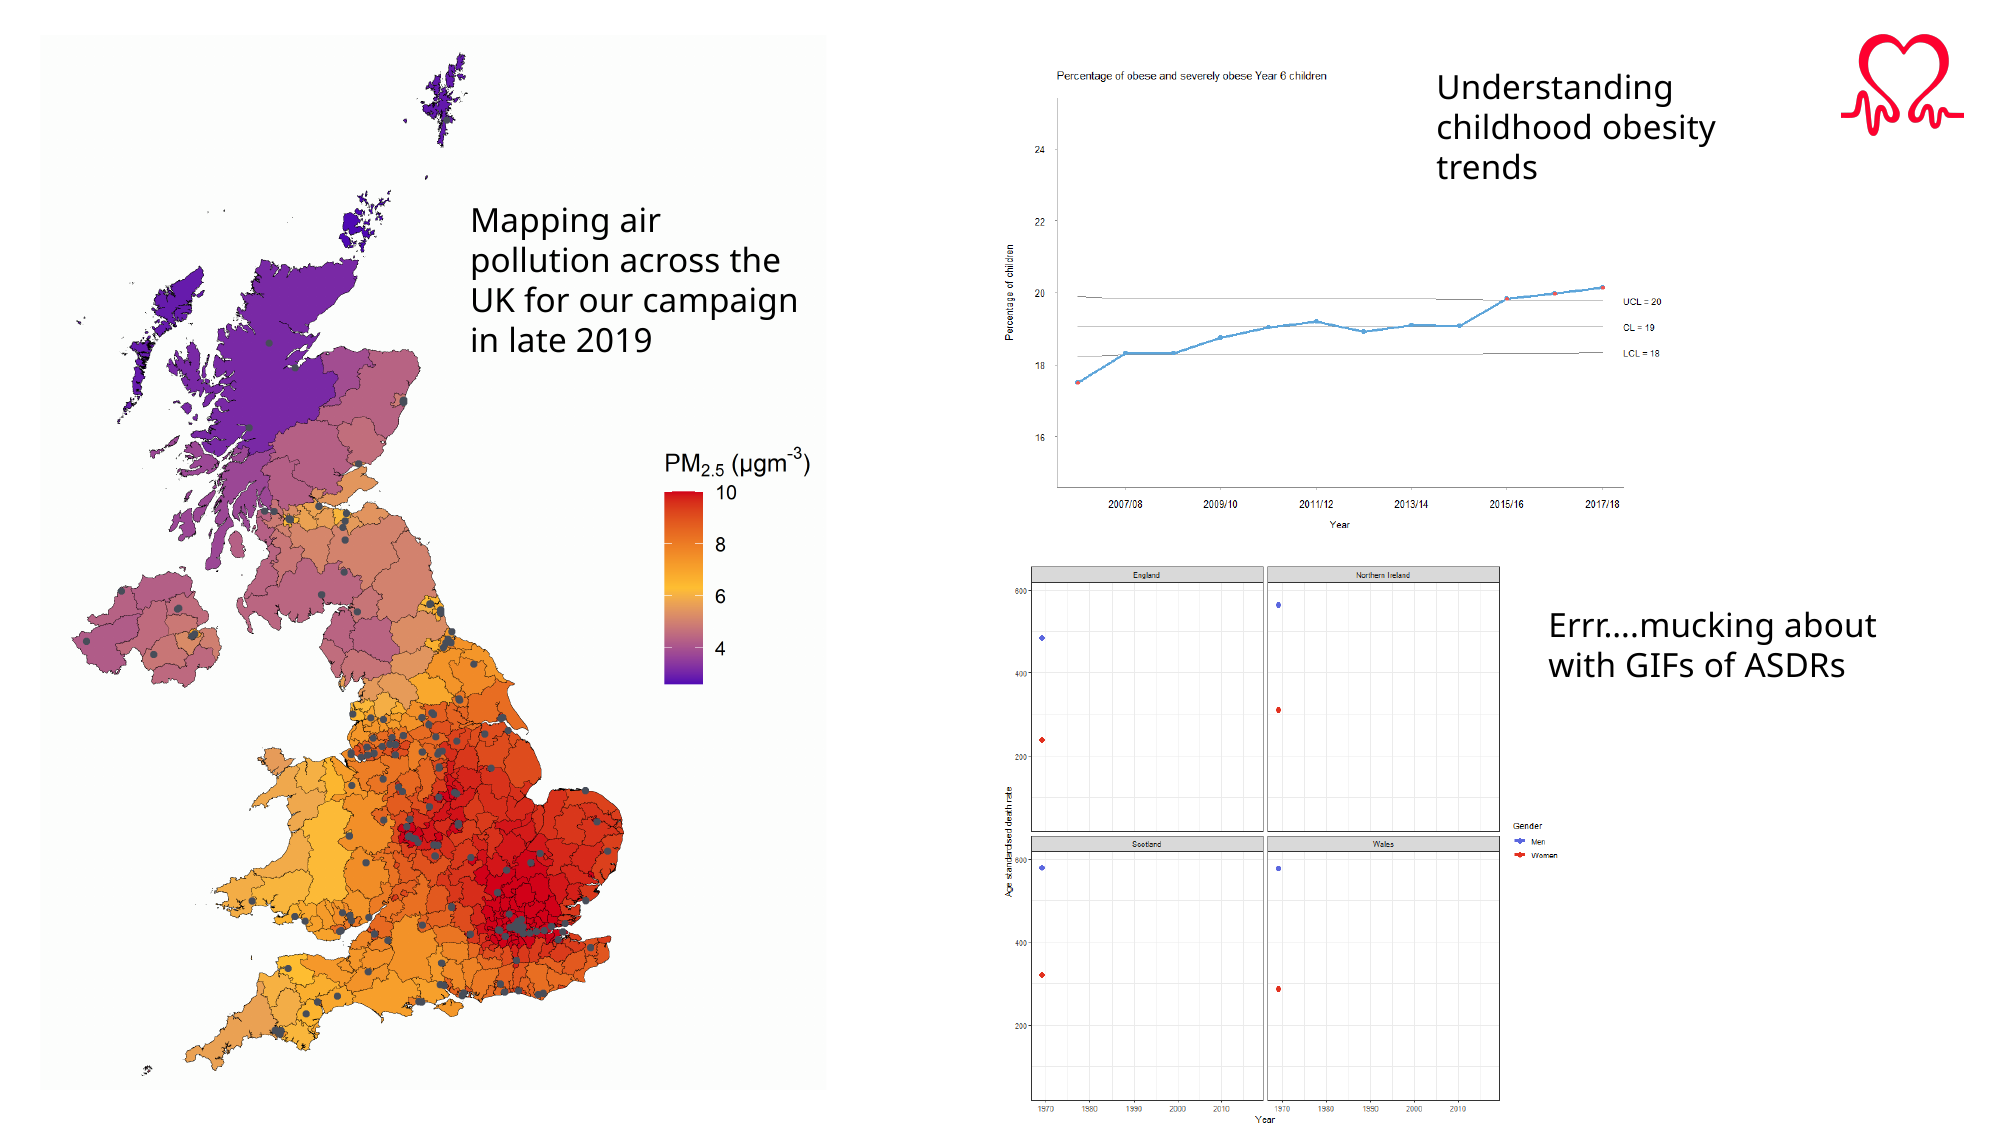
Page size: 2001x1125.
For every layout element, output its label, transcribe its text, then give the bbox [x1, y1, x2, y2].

picture [1841, 34, 1964, 136]
picture [40, 35, 827, 1090]
text_box Errr….mucking about with GIFs of ASDRs [1566, 586, 1905, 702]
picture [999, 562, 1566, 1125]
text_box Understanding childhood obesity trends [1418, 48, 1793, 204]
picture [999, 63, 1681, 539]
